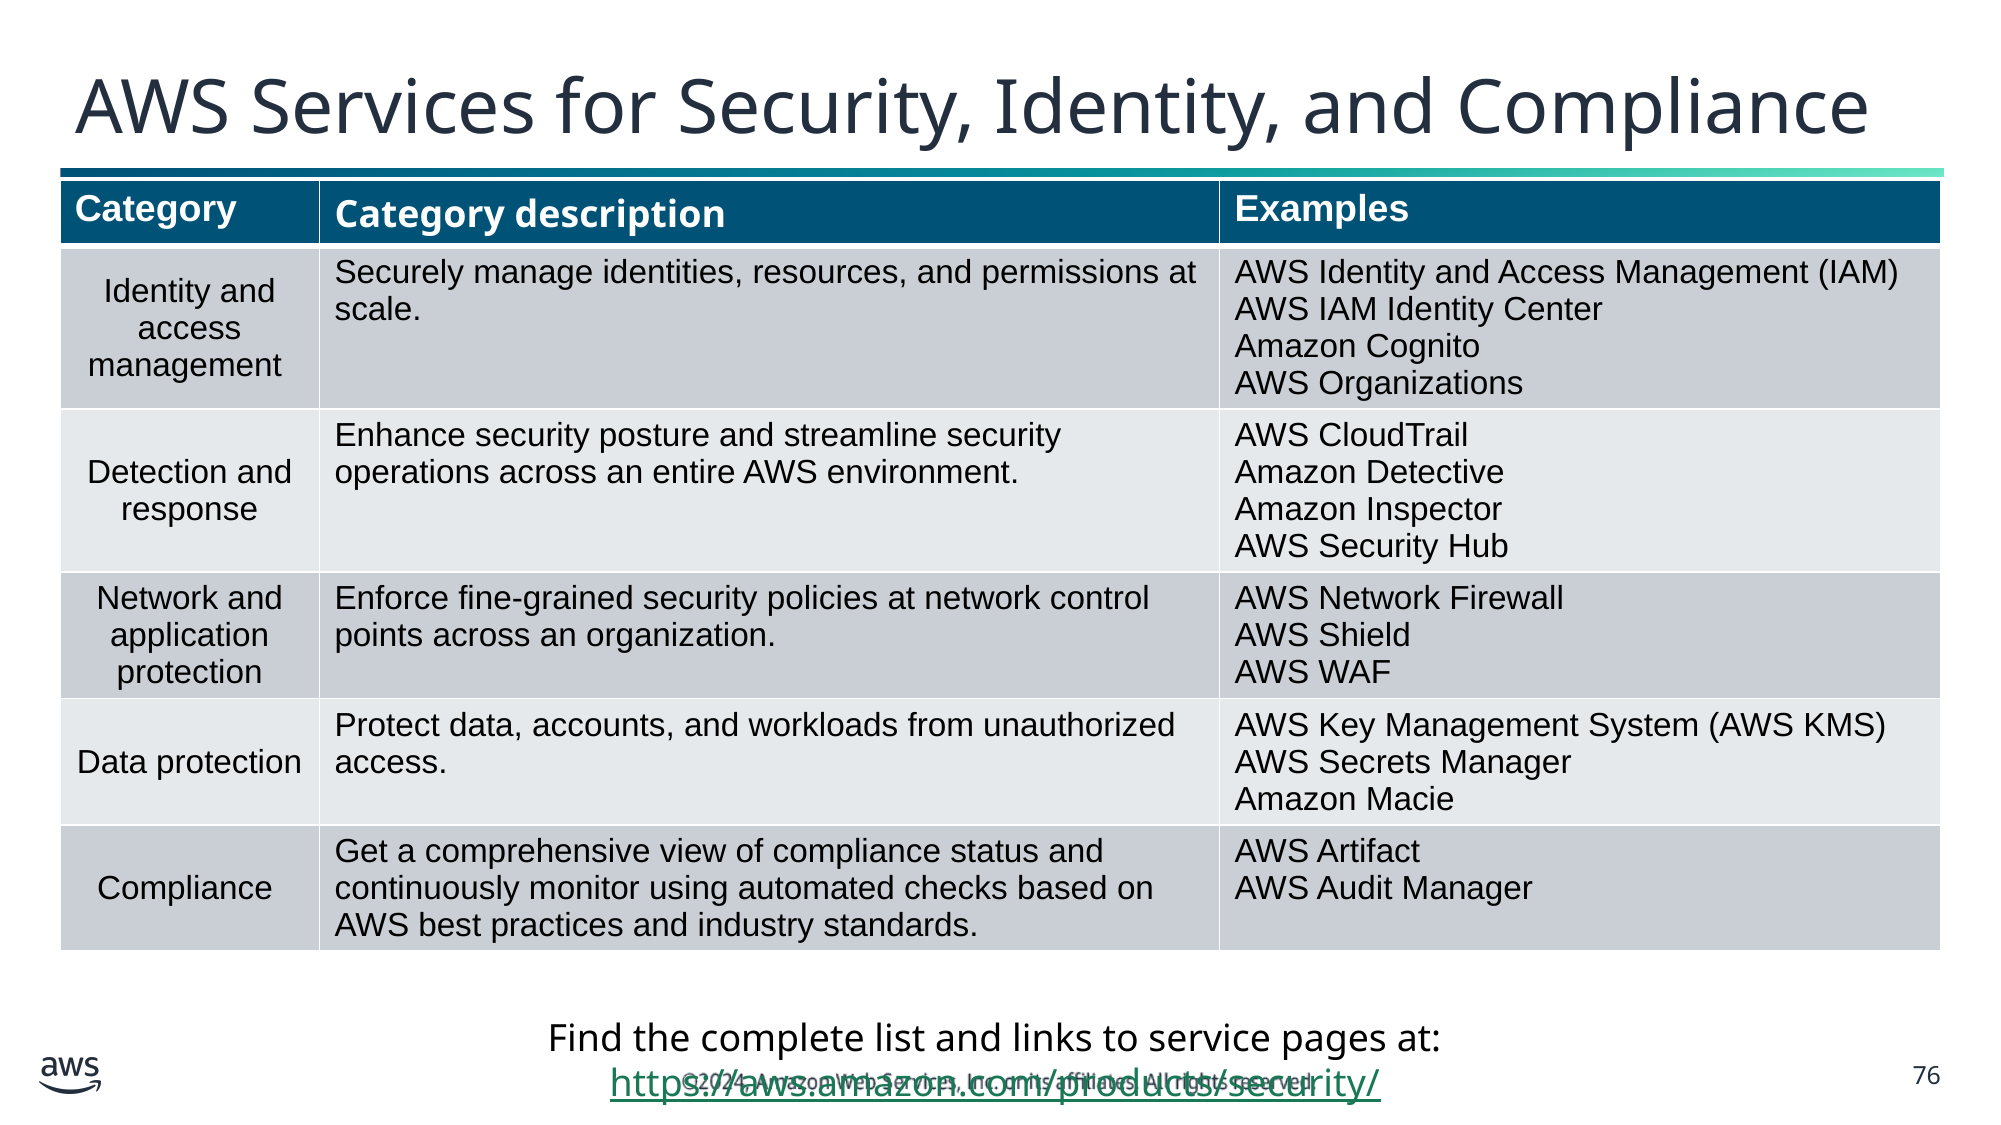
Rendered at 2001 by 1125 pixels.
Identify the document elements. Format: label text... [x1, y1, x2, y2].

table_header Category [61, 181, 319, 243]
picture [621, 1067, 1378, 1105]
table_cell Network and application protection [61, 573, 319, 698]
table_cell Enforce fine-grained security policies at network control points across an organization. [320, 573, 1219, 698]
table_cell Protect data, accounts, and workloads from unauthorized access. [320, 699, 1219, 824]
table_cell Identity and access management [61, 249, 319, 408]
title AWS Services for Security, Identity, and Compliance [60, 49, 1941, 170]
table_cell AWS Identity and Access Management (IAM) AWS IAM Identity Center Amazon Cognito AWS Organizations [1220, 249, 1940, 408]
table_header Category description [320, 181, 1219, 243]
table_cell AWS Network Firewall AWS Shield AWS WAF [1220, 573, 1940, 698]
table_cell Securely manage identities, resources, and permissions at scale. [320, 249, 1219, 408]
table_header Examples [1220, 181, 1940, 243]
picture [39, 1057, 101, 1094]
table_cell AWS Artifact AWS Audit Manager [1220, 826, 1940, 950]
table_cell Get a comprehensive view of compliance status and continuously monitor using automated checks based on AWS best practices and industry standards. [320, 826, 1219, 950]
table_cell AWS CloudTrail Amazon Detective Amazon Inspector AWS Security Hub [1220, 410, 1940, 571]
slide_number ‹#› [1861, 1057, 1941, 1095]
table_cell Data protection [61, 699, 319, 824]
text_box Find the complete list and links to service pages at: https://aws.amazon.com/products/security/ [158, 1006, 1842, 1067]
table_cell Detection and response [61, 410, 319, 571]
table_cell Compliance [61, 826, 319, 950]
picture [682, 168, 1944, 177]
table_cell Enhance security posture and streamline security operations across an entire AWS environment. [320, 410, 1219, 571]
table_cell AWS Key Management System (AWS KMS) AWS Secrets Manager Amazon Macie [1220, 699, 1940, 824]
